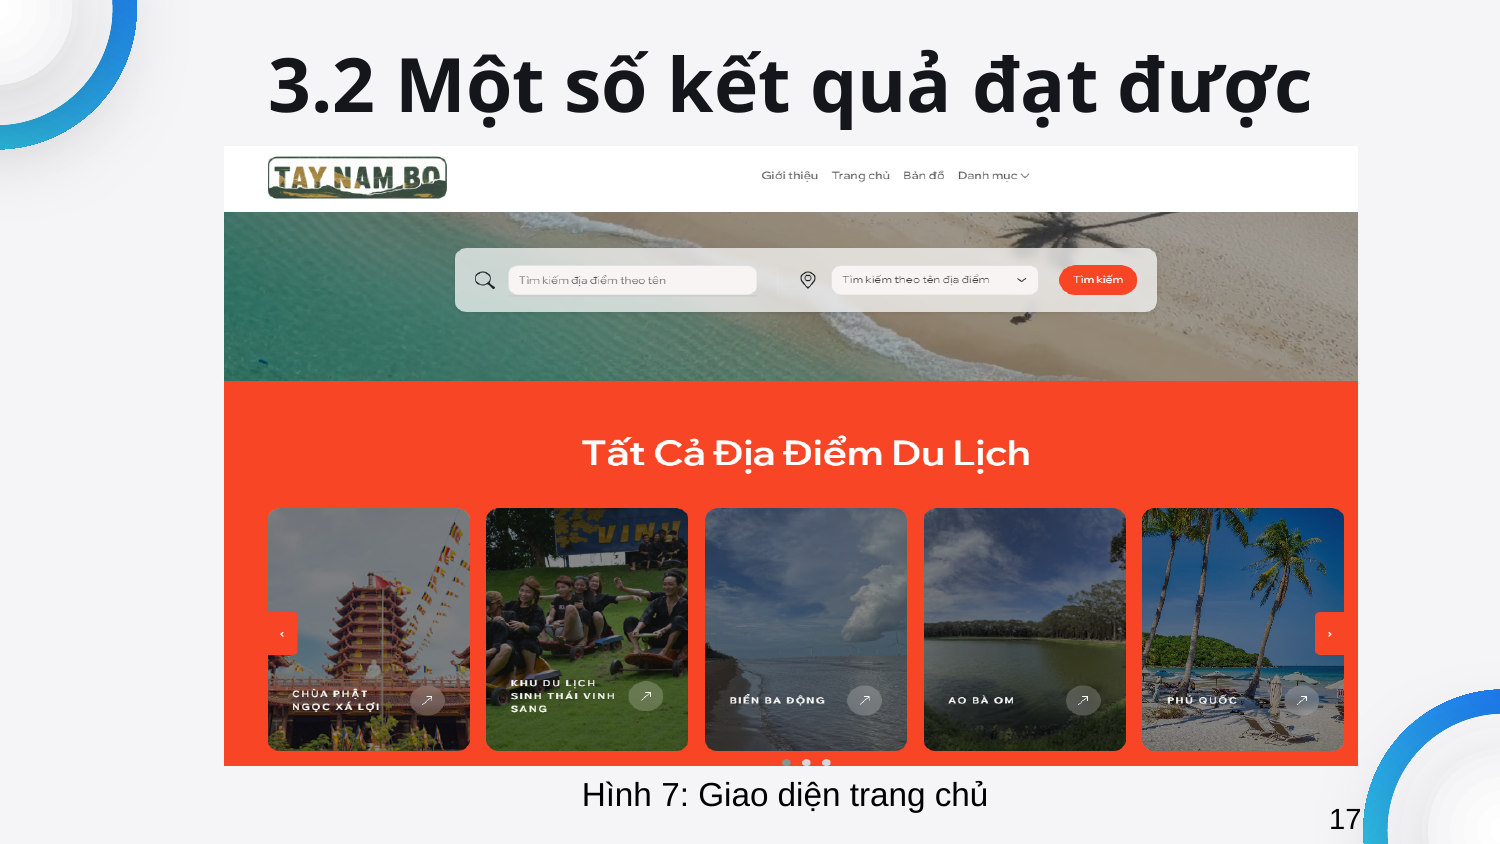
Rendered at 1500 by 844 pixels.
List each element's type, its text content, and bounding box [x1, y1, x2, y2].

text_box 17 [1314, 793, 1391, 843]
text_box Hình 7: Giao diện trang chủ [567, 774, 1015, 821]
title 3.2 Một số kết quả đạt được [158, 22, 1423, 117]
picture [223, 145, 1358, 766]
